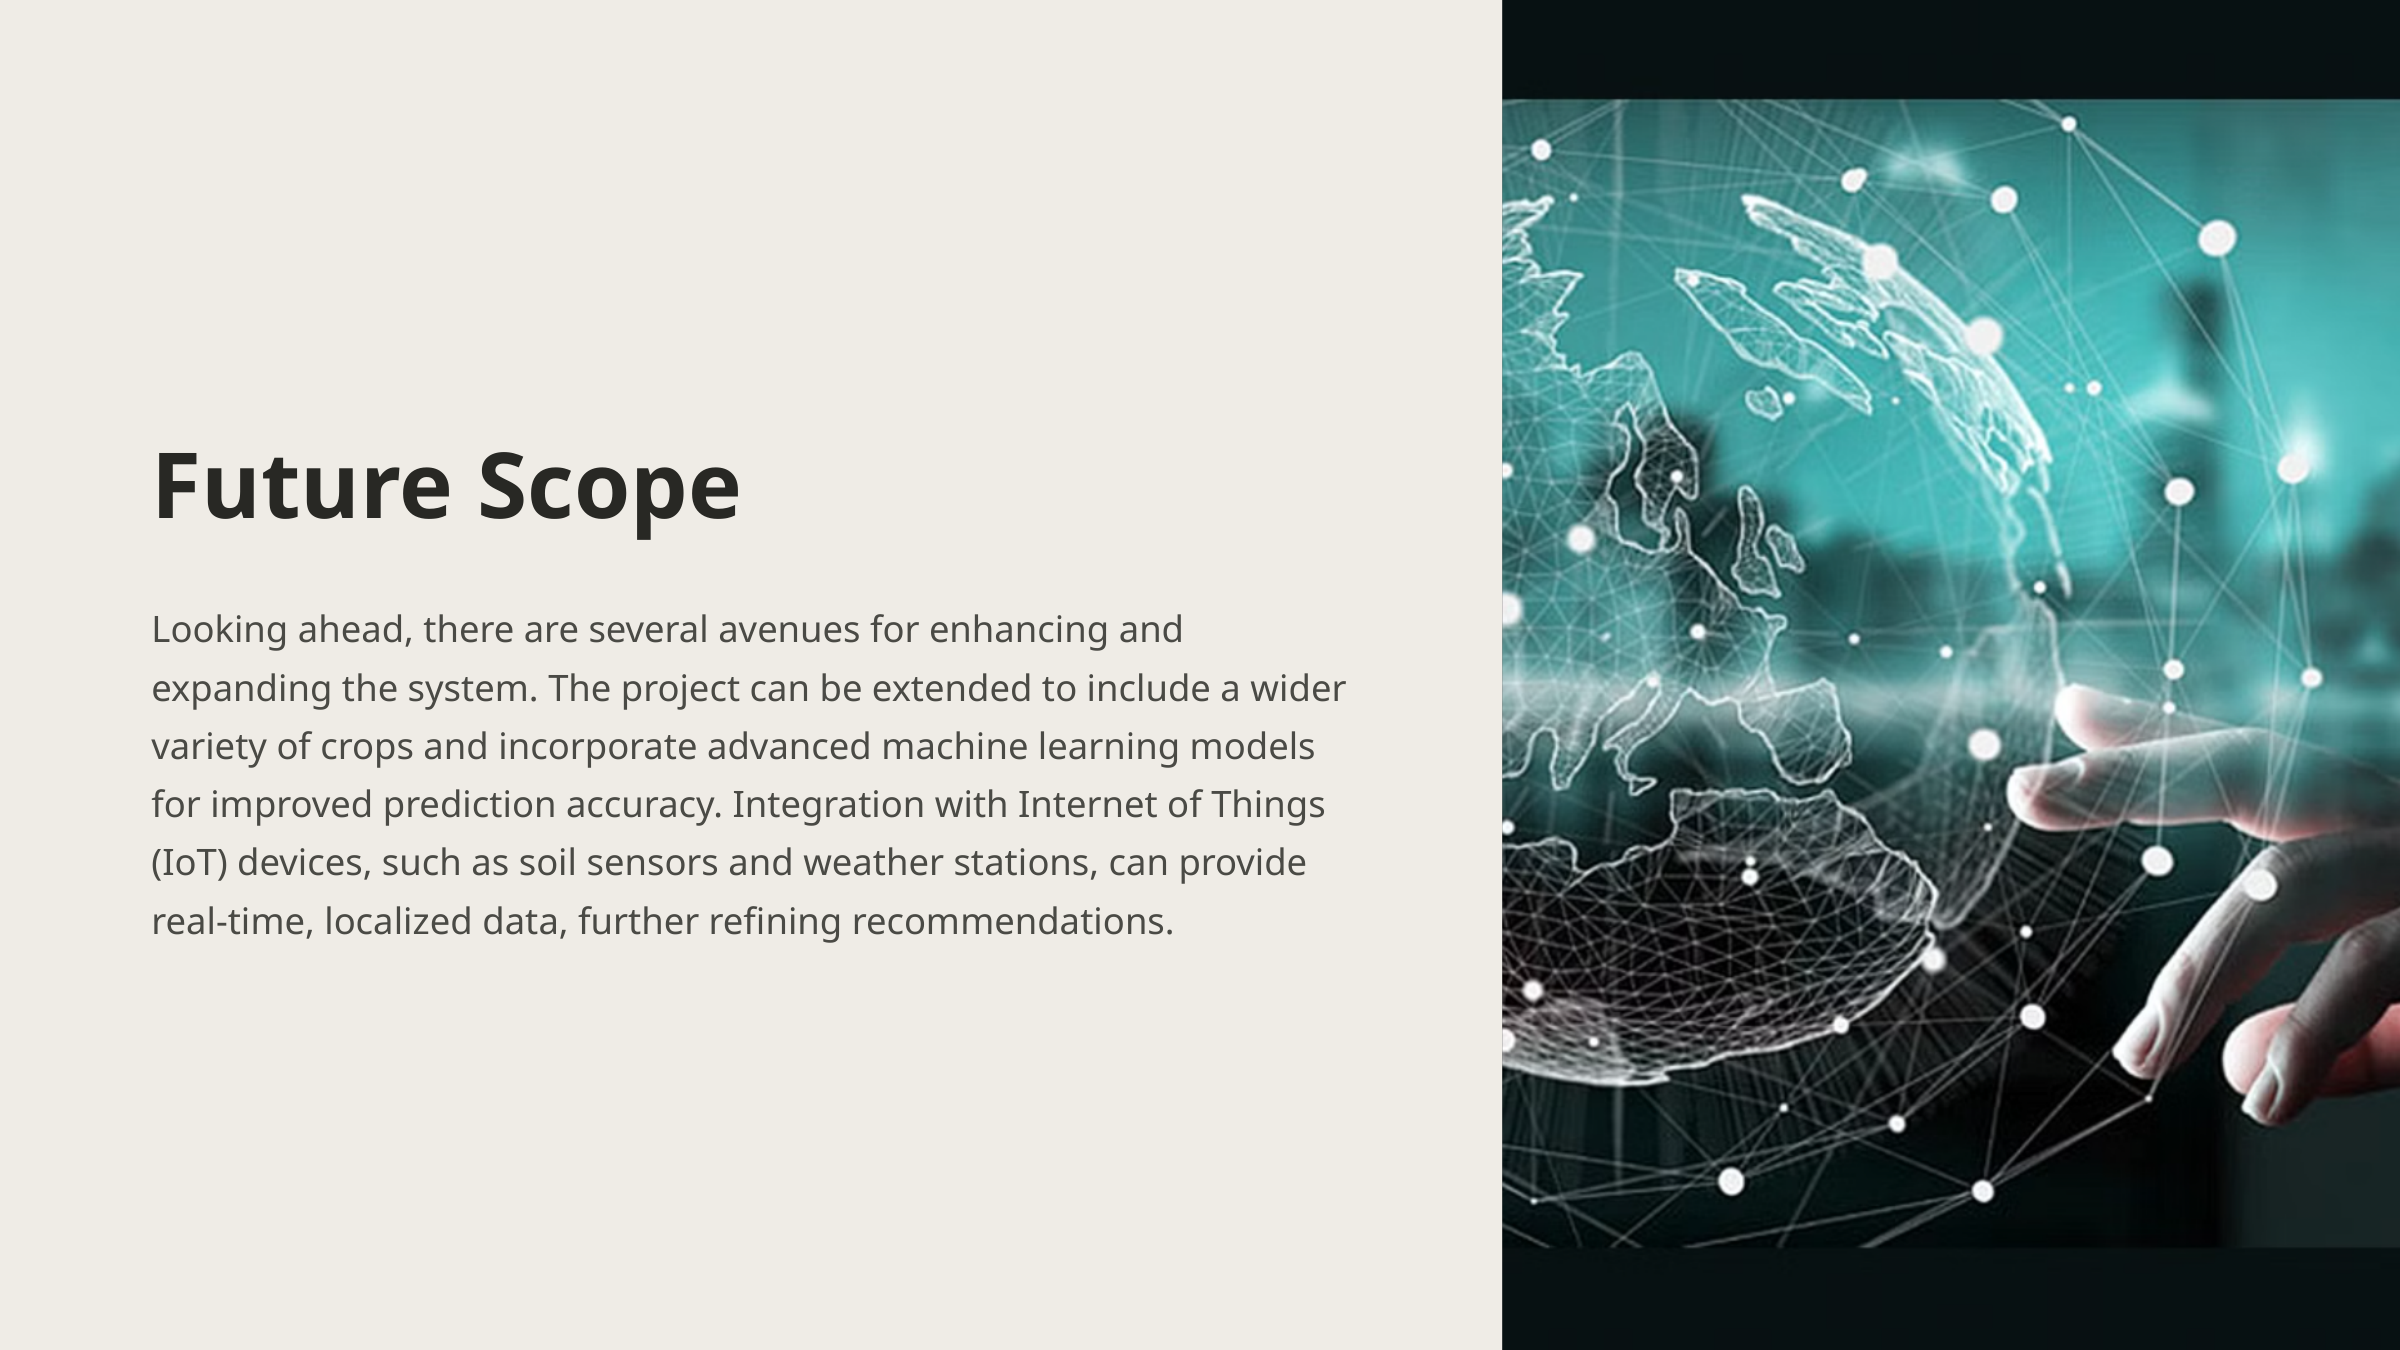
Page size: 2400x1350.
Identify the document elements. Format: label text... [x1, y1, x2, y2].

text_box [0, 0, 1501, 1350]
text_box Future Scope [136, 415, 1048, 530]
picture [1501, 0, 2400, 1350]
text_box Looking ahead, there are several avenues for enhancing and expanding the system. The project can be extended to include a wider variety of crops and incorporate advanced machine learning models for improved prediction accuracy. Integration with Internet of Things (IoT) devices, such as soil sensors and weather stations, can provide real-time, localized data, further refining recommendations. [136, 584, 1364, 935]
